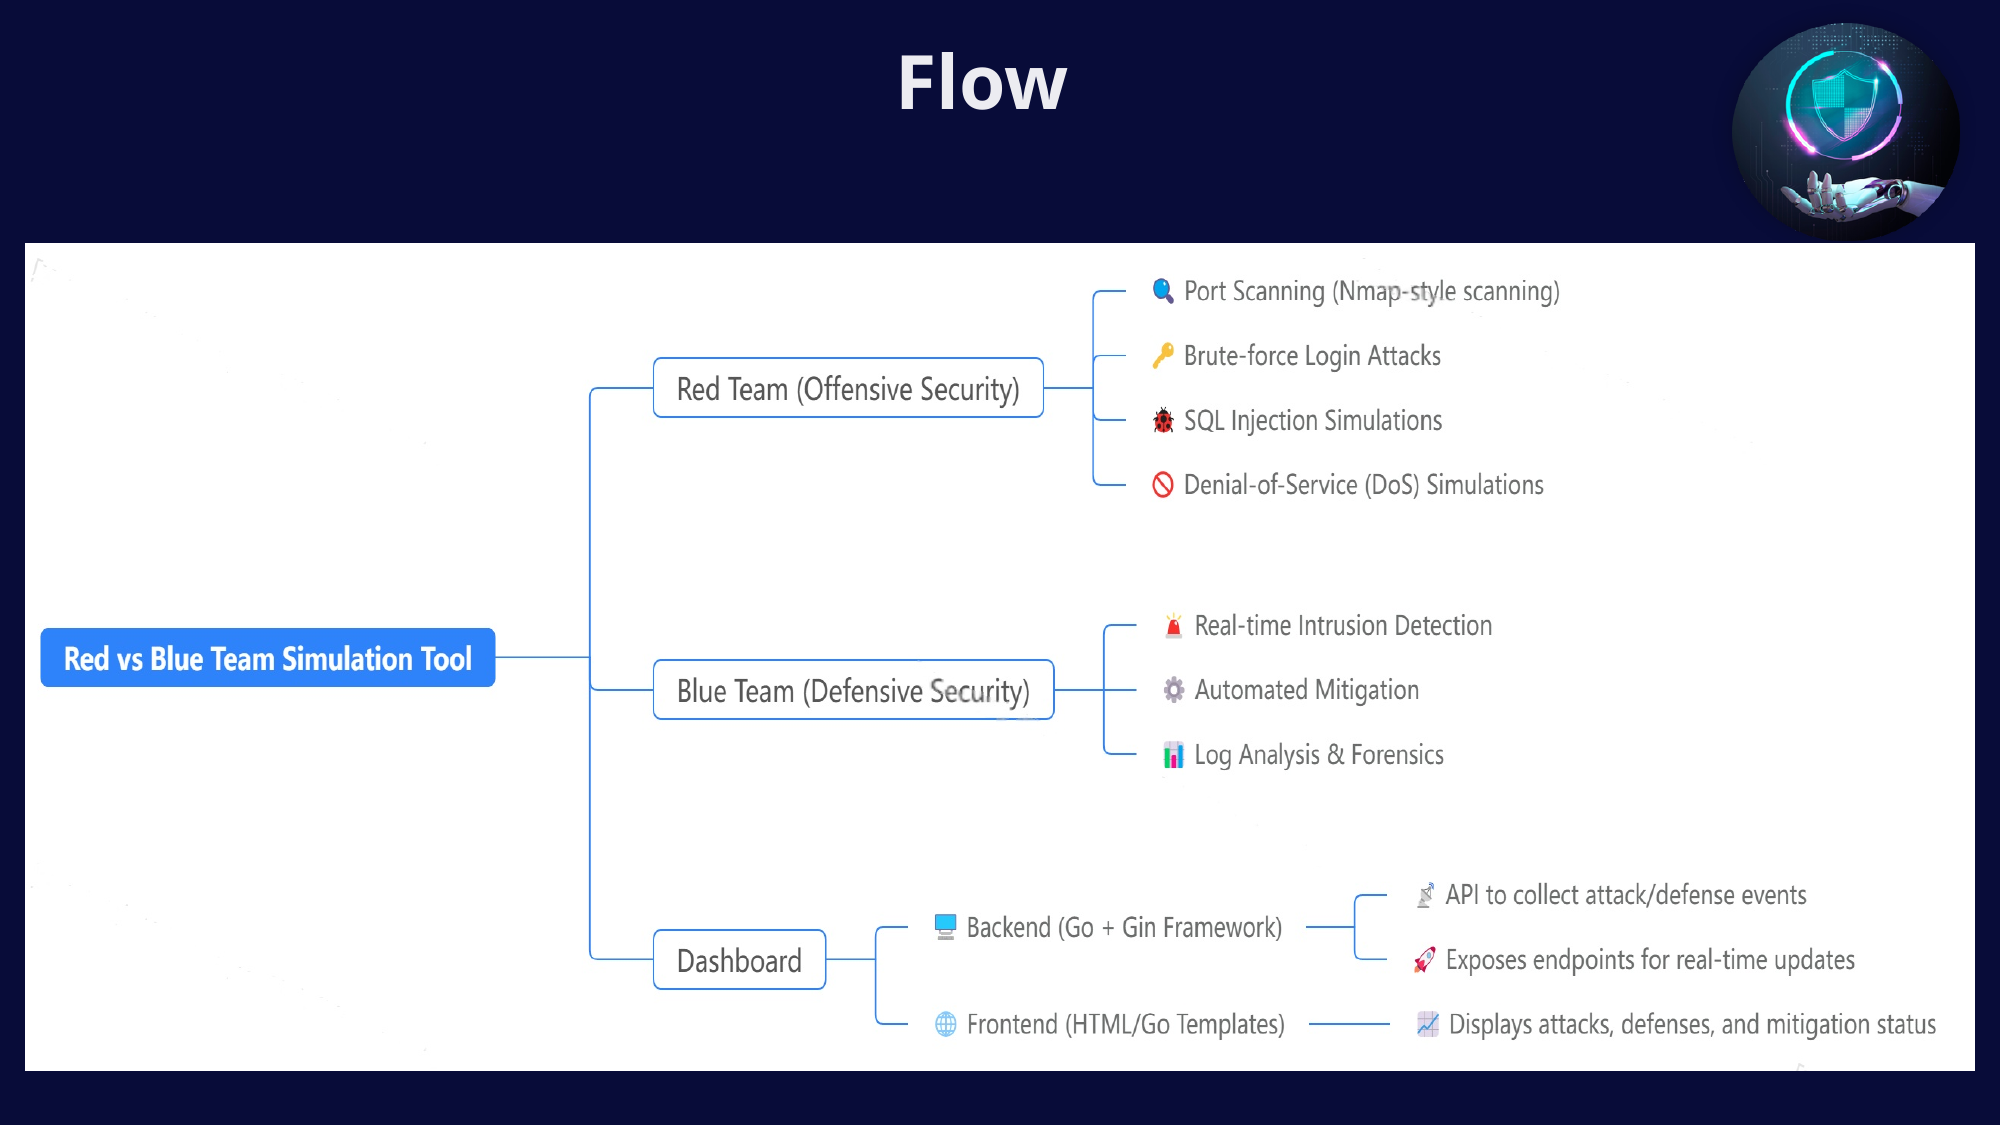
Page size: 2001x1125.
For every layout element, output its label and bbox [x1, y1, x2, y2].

picture [25, 243, 1975, 1072]
text_box [861, 22, 1961, 241]
